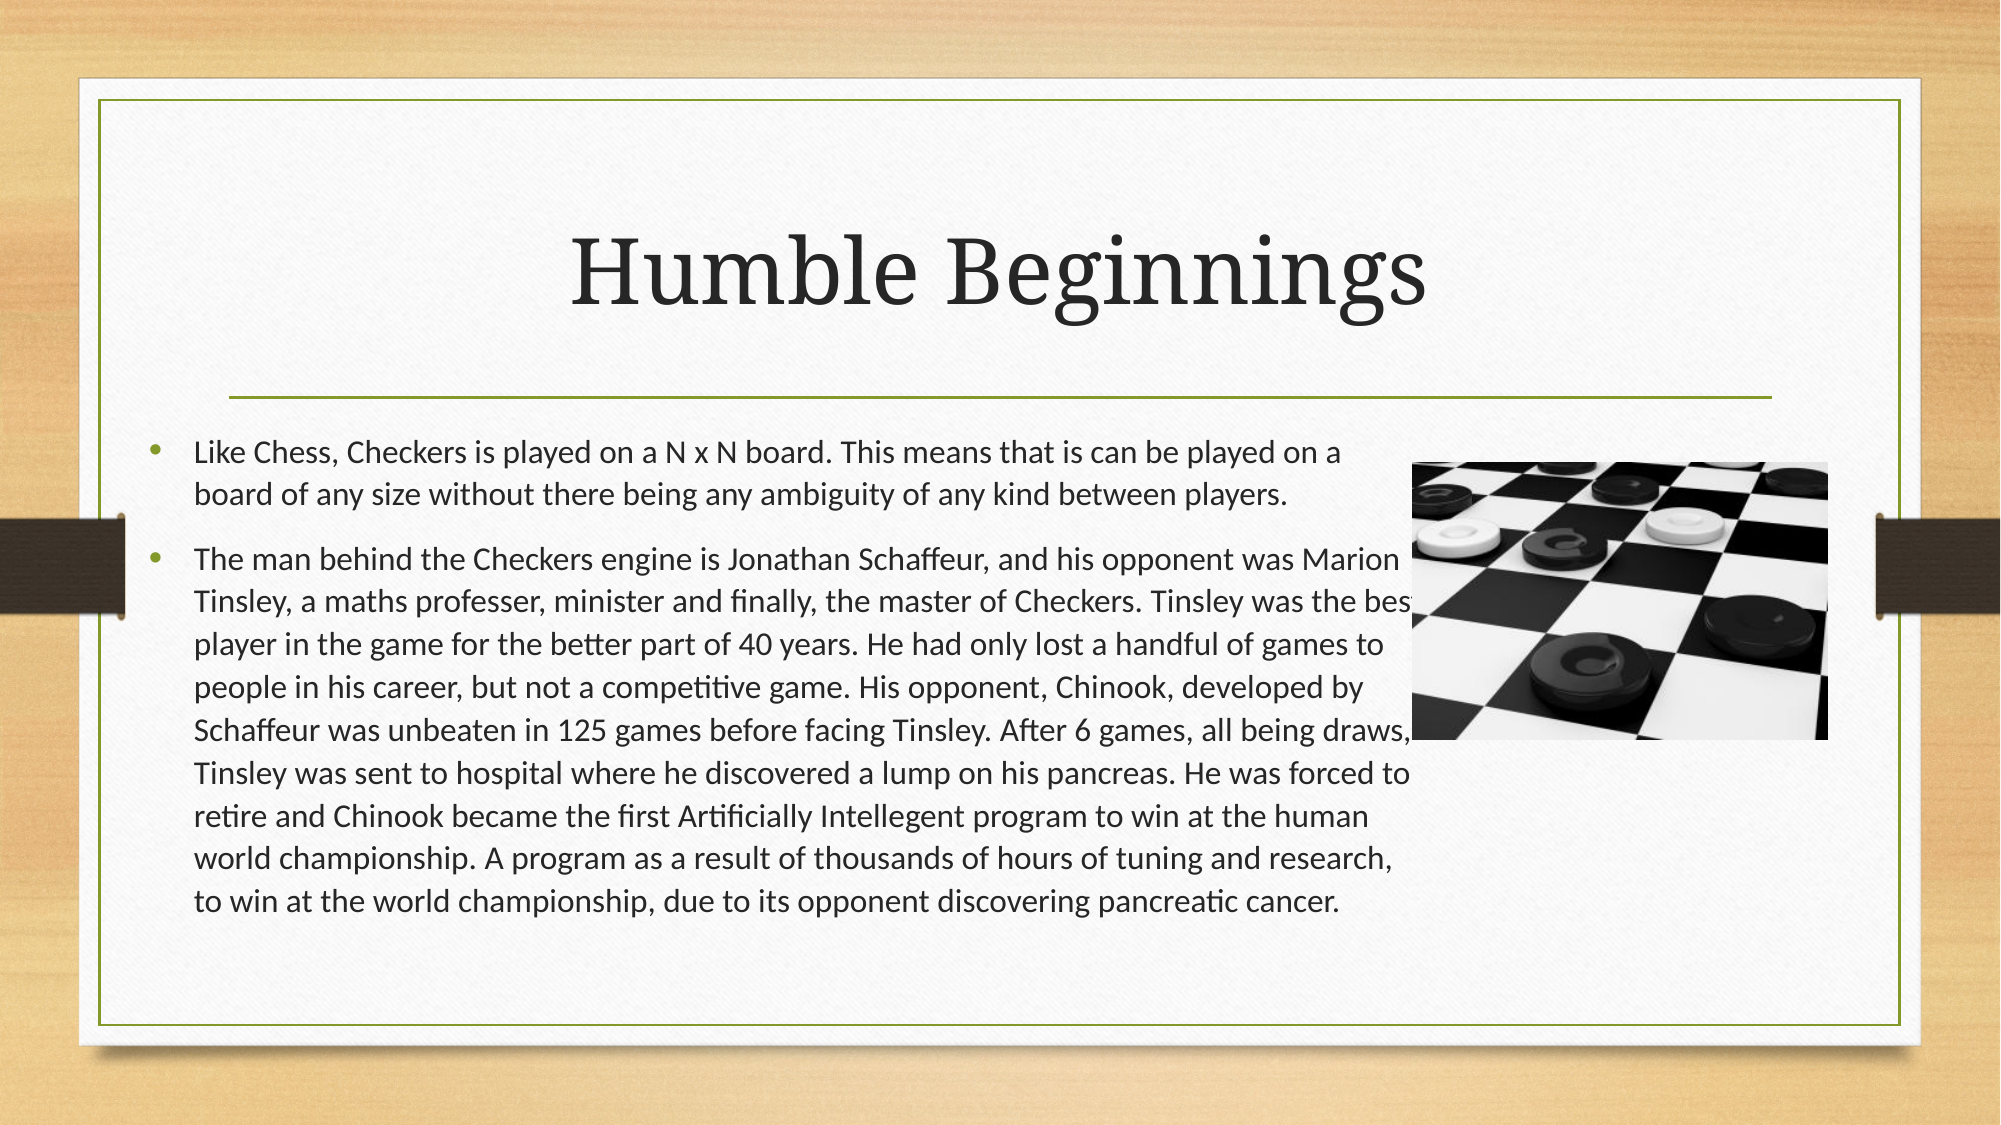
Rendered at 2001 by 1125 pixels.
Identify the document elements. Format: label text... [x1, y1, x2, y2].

title Humble Beginnings [212, 161, 1788, 375]
picture [0, 0, 2001, 1125]
list Like Chess, Checkers is played on a N x N board. This means that is can be played on a board of any size without there being any ambiguity of any kind between players. The man behind the Checkers engine is Jonathan Schaffeur, and his opponent was Marion Tinsley, a maths professer, minister and finally, the master of Checkers. Tinsley was the best player in the game for the better part of 40 years. He had only lost a handful of games to people in his career, but not a competitive game. His opponent, Chinook, developed by Schaffeur was unbeaten in 125 games before facing Tinsley. After 6 games, all being draws, Tinsley was sent to hospital where he discovered a lump on his pancreas. He was forced to retire and Chinook became the first Artificially Intellegent program to win at the human world championship. A program as a result of thousands of hours of tuning and research, to win at the world championship, due to its opponent discovering pancreatic cancer. [133, 419, 1441, 964]
